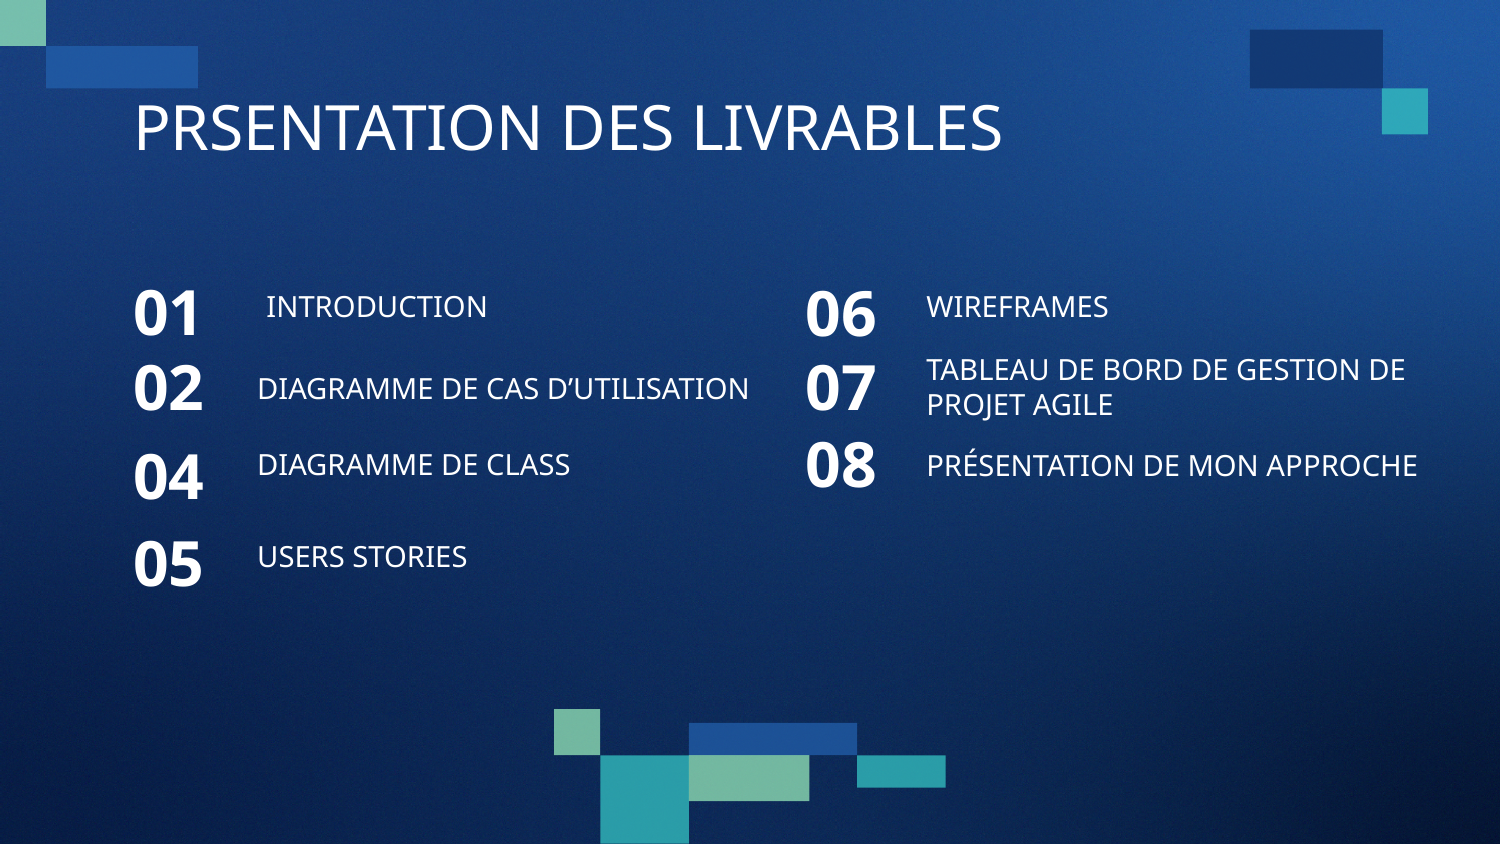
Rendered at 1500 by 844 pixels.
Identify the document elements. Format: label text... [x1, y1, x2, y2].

title 01 [118, 273, 239, 348]
text_box 08 [790, 425, 912, 499]
text_box WIREFRAMES [911, 273, 1370, 336]
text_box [553, 708, 858, 756]
title 04 [118, 437, 239, 512]
picture [0, 0, 1500, 844]
text_box DIAGRAMME DE CLASS [242, 431, 701, 506]
title 02 [118, 348, 239, 422]
text_box PRÉSENTATION DE MON APPROCHE [911, 431, 1500, 506]
text_box USERS STORIES [242, 523, 701, 598]
title 06 [790, 274, 911, 348]
title PRSENTATION DES LIVRABLES [118, 72, 1382, 167]
subtitle DIAGRAMME DE CAS D’UTILISATION [242, 355, 767, 430]
title 05 [118, 525, 239, 599]
text_box TABLEAU DE BORD DE GESTION DE PROJET AGILE [911, 336, 1500, 410]
text_box 07 [790, 348, 912, 423]
subtitle INTRODUCTION [251, 273, 710, 348]
